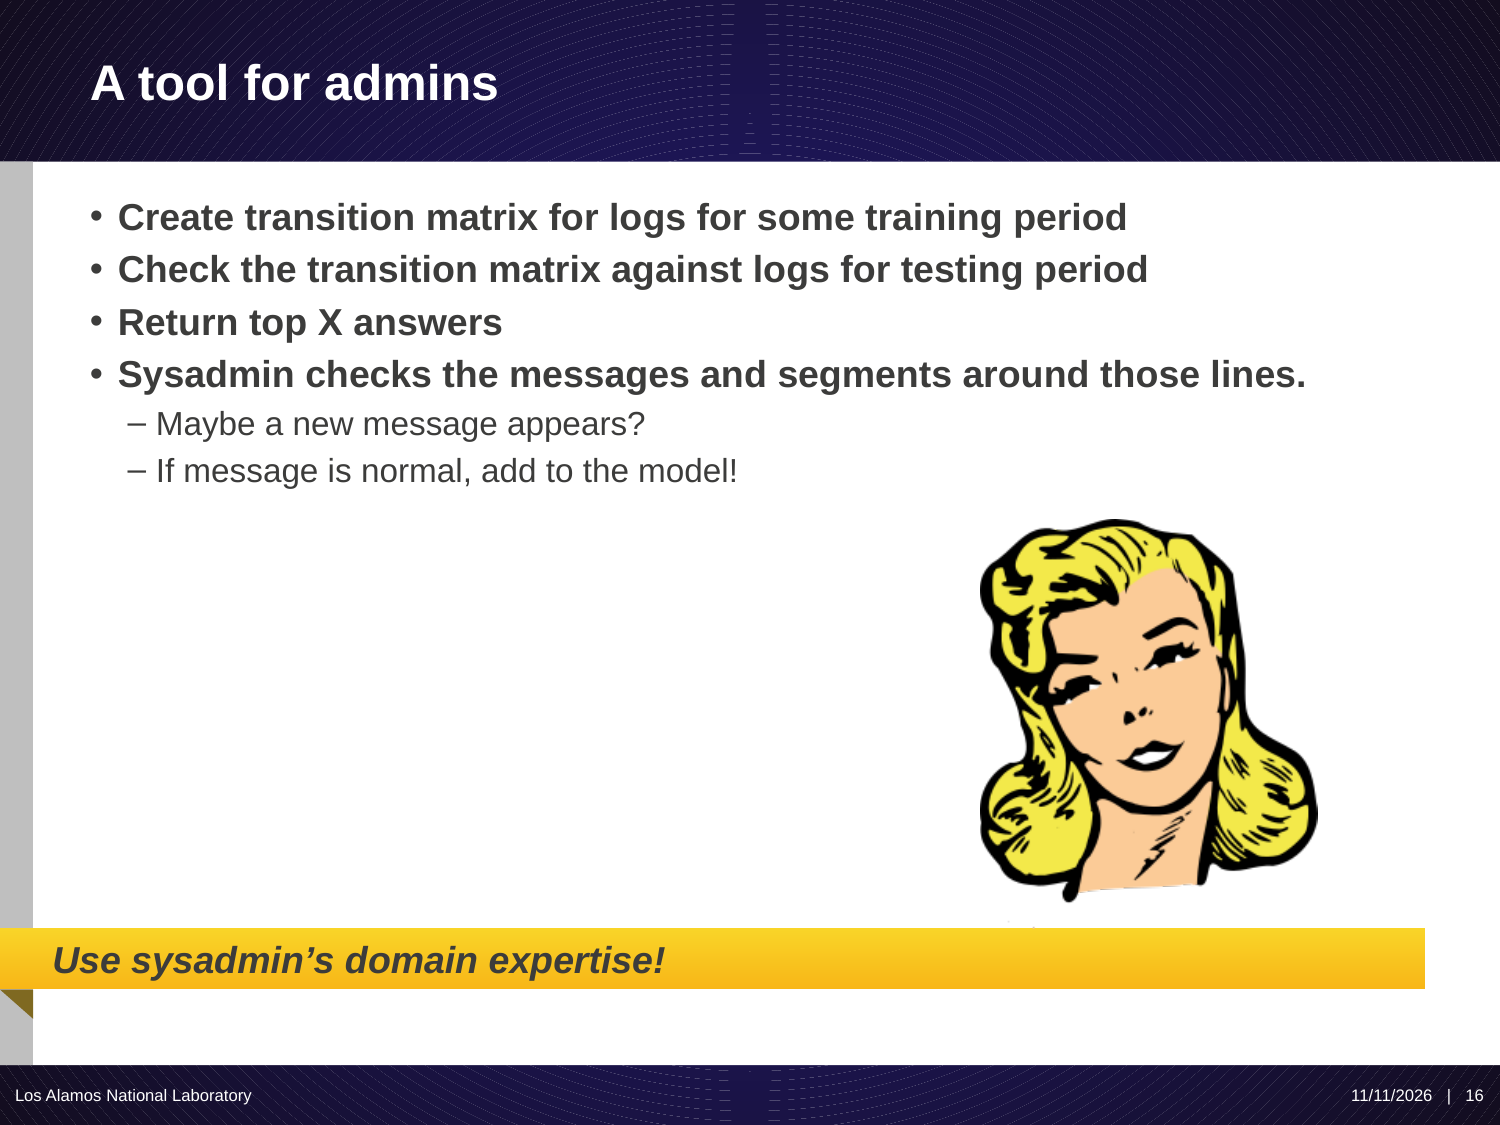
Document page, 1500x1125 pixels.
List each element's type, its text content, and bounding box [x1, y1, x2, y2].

title A tool for admins [75, 0, 1425, 160]
picture [979, 518, 1318, 929]
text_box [0, 161, 1426, 1066]
footer Los Alamos National Laboratory [0, 1072, 544, 1125]
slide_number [1148, 1064, 1499, 1125]
